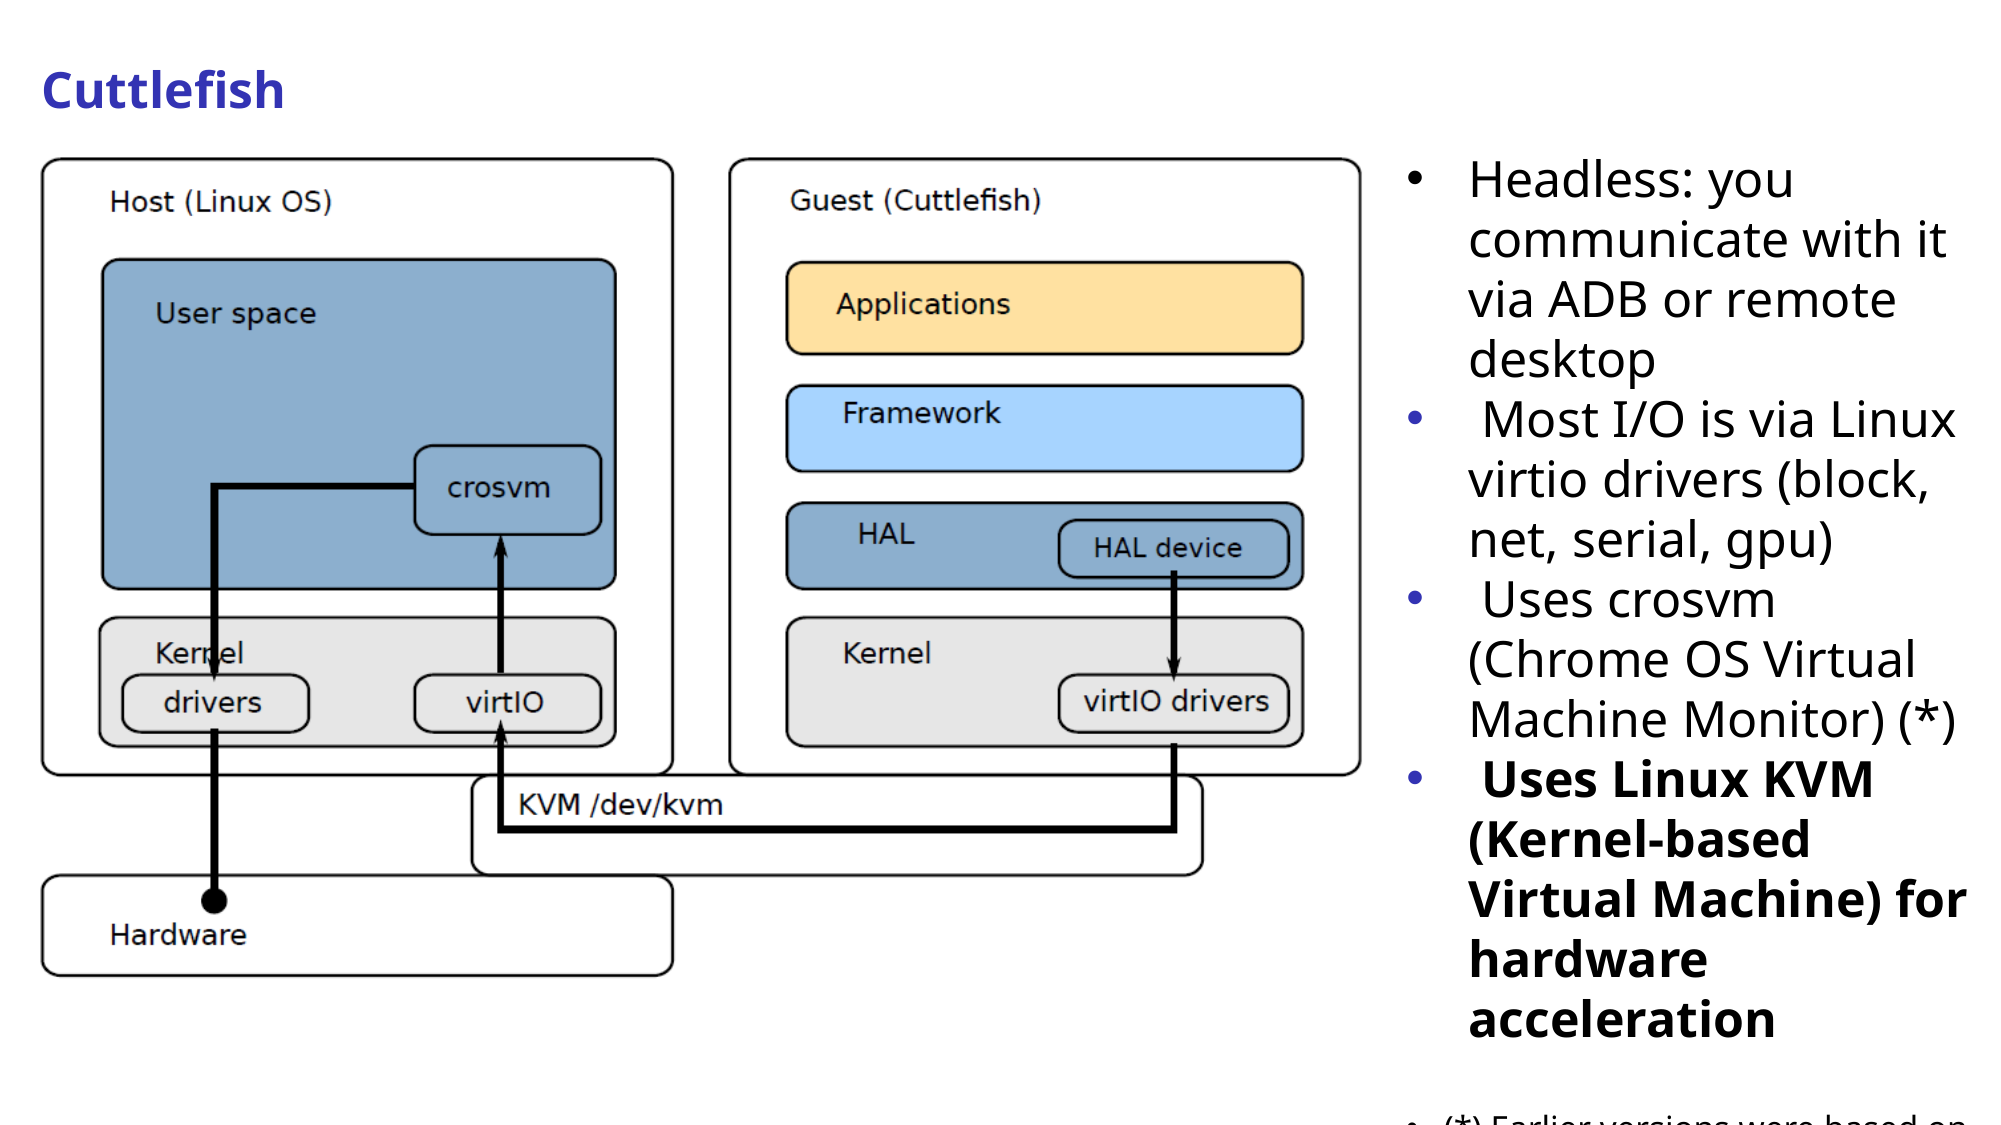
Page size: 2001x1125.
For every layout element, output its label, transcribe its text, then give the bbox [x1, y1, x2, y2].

text_box Cuttlefish [26, 51, 1027, 127]
text_box Headless: you communicate with it via ADB or remote desktop Most I/O is via Linux virtio drivers (block, net, serial, gpu) Uses crosvm (Chrome OS Virtual Machine Monitor) (*) Uses Linux KVM (Kernel-based Virtual Machine) for hardware acceleration (*) Earlier versions were based on QEMU [1391, 139, 2000, 1125]
picture [26, 139, 1374, 986]
